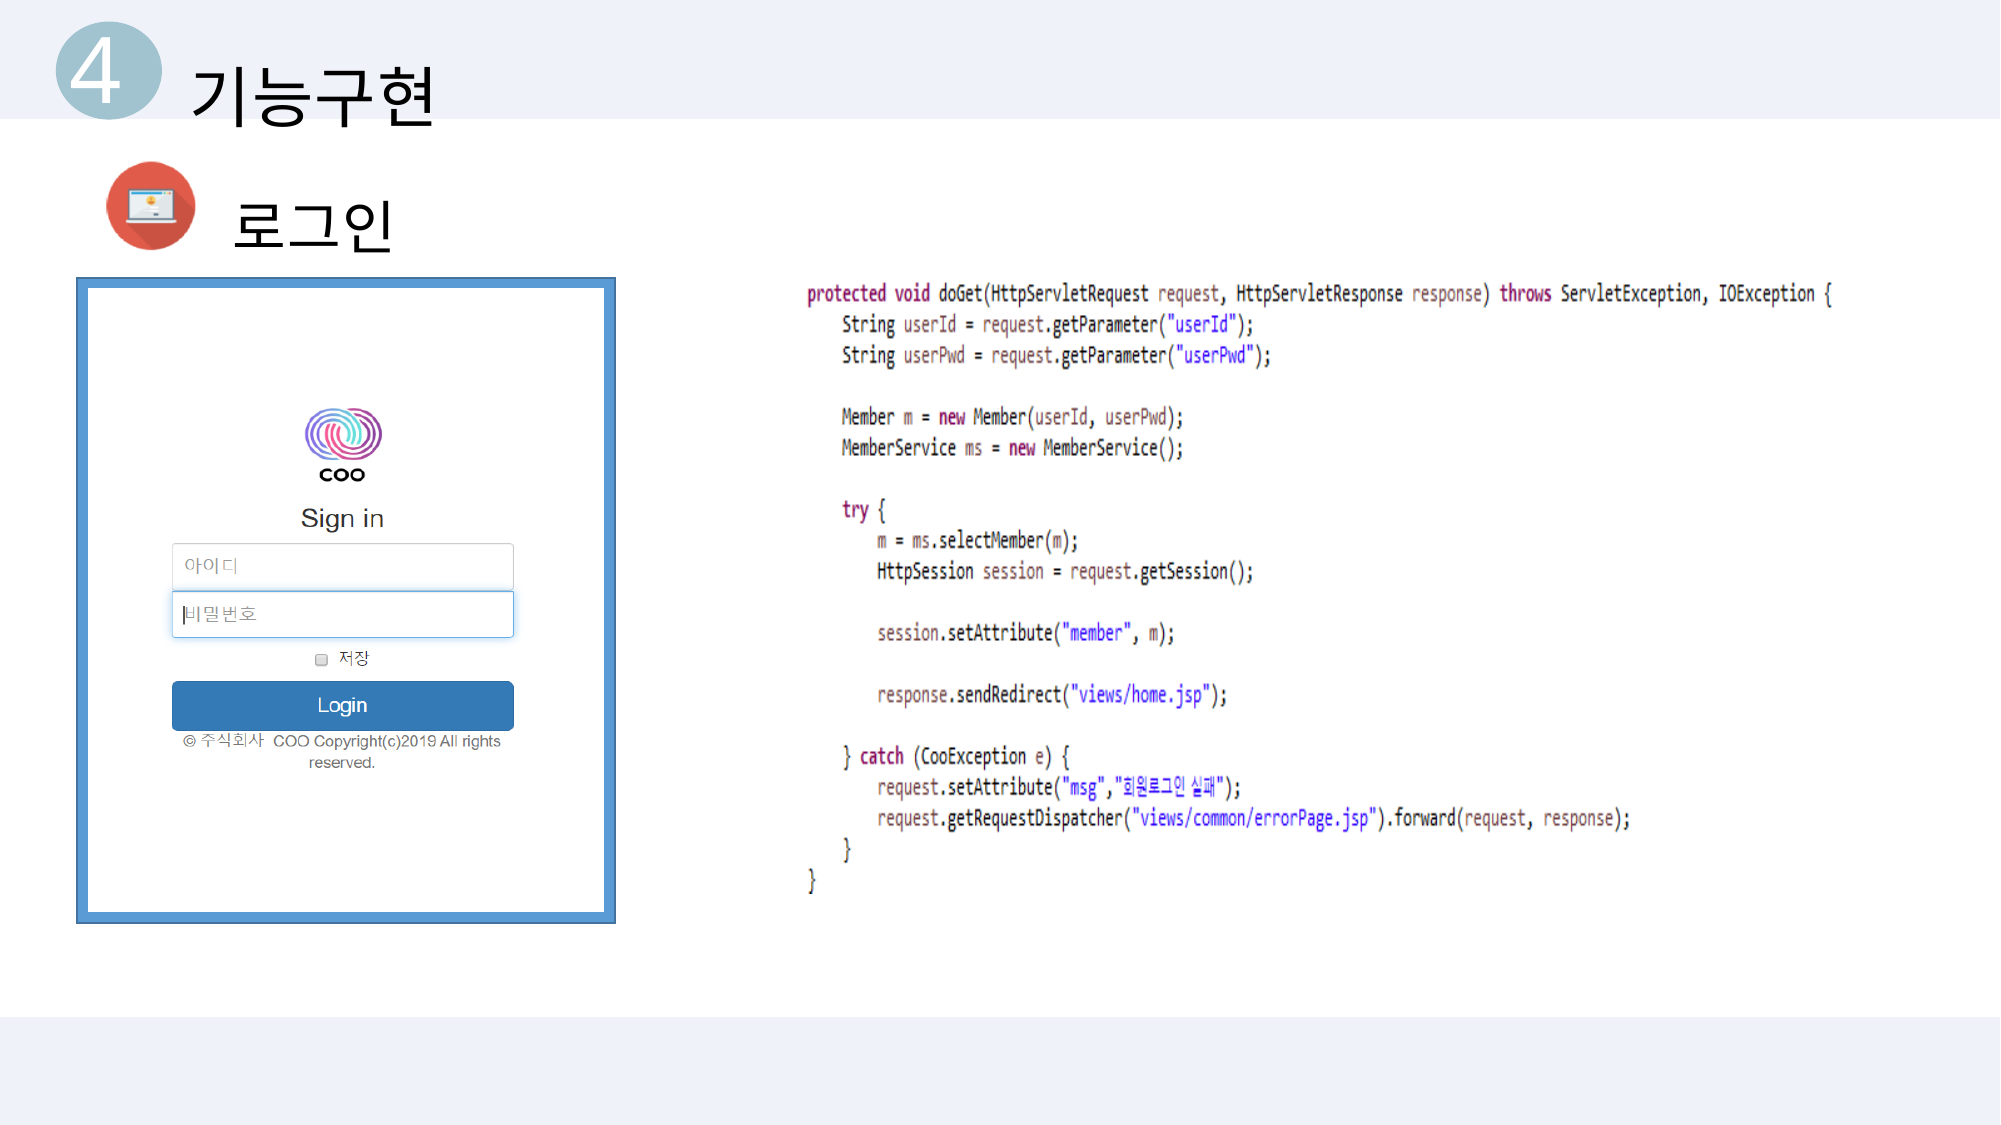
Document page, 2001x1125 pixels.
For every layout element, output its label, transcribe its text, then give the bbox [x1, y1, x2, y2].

text_box 4 [54, 5, 129, 119]
text_box [0, 1017, 2000, 1125]
text_box [0, 0, 2000, 119]
picture [0, 119, 2000, 1017]
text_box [128, 8, 778, 790]
